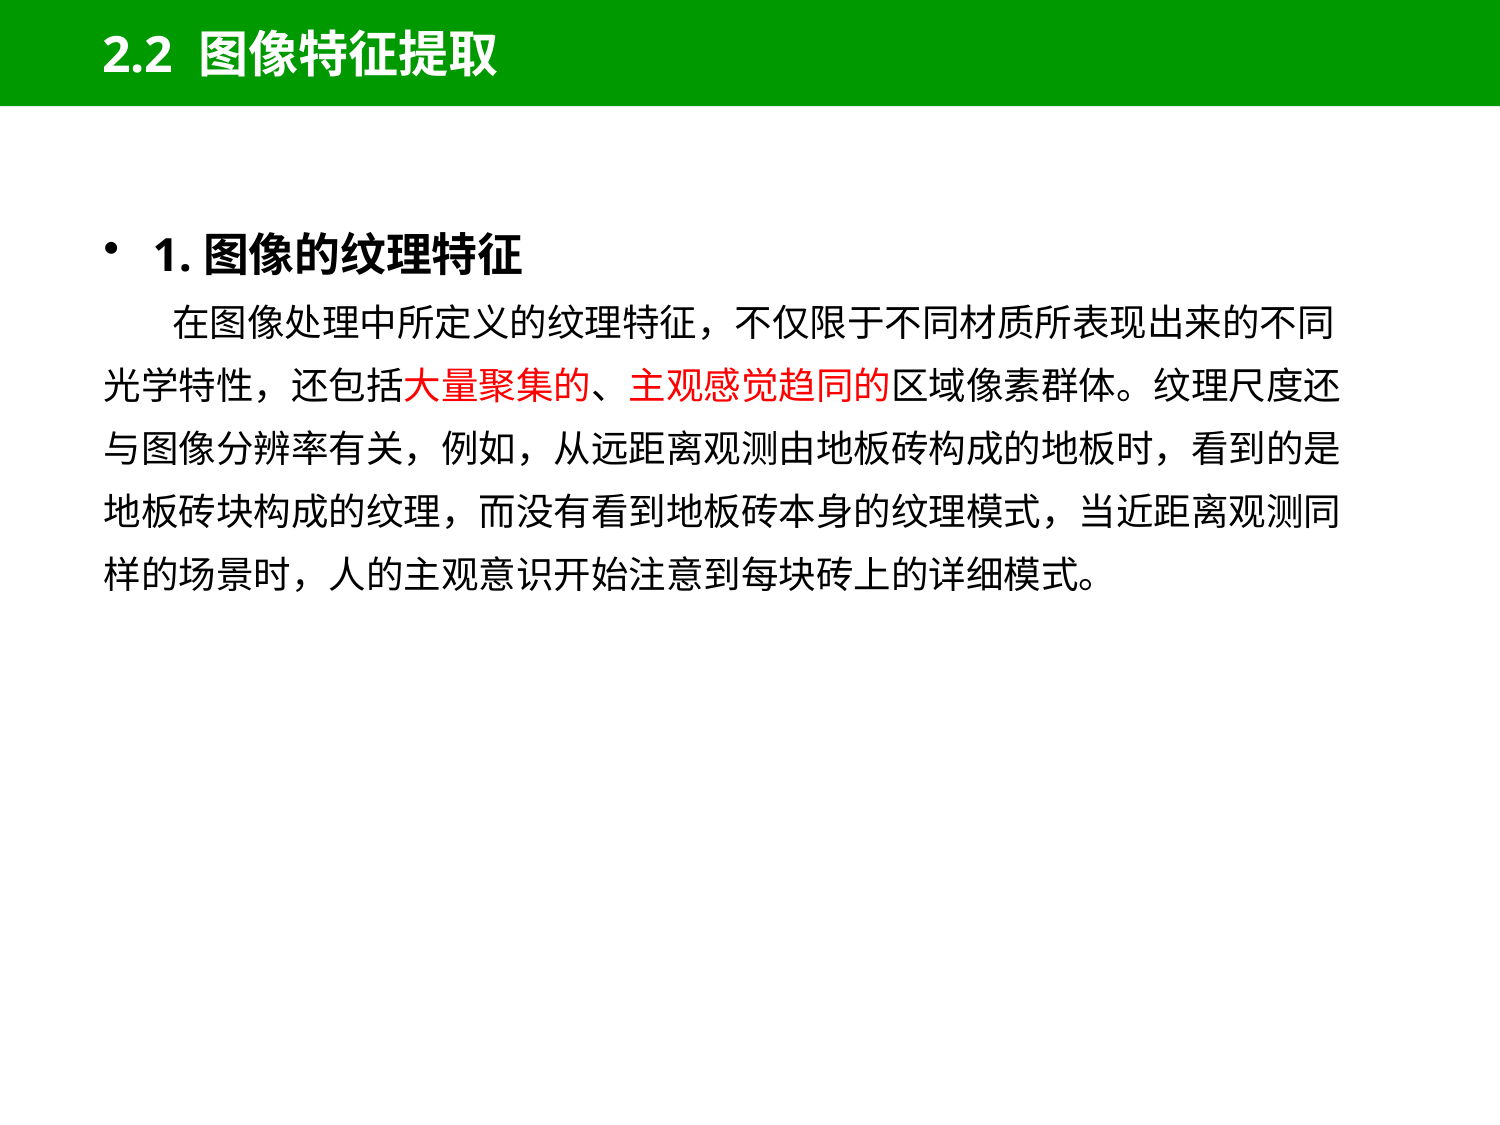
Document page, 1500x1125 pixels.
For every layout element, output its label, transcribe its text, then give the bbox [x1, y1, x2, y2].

list 1.图像的纹理特征 在图像处理中所定义的纹理特征，不仅限于不同材质所表现出来的不同光学特性，还包括大量聚集的、主观感觉趋同的区域像素群体。纹理尺度还与图像分辨率有关，例如，从远距离观测由地板砖构成的地板时，看到的是地板砖块构成的纹理，而没有看到地板砖本身的纹理模式，当近距离观测同样的场景时，人的主观意识开始注意到每块砖上的详细模式。 [88, 196, 1377, 1083]
title 2.2 图像特征提取 [86, 0, 1007, 106]
